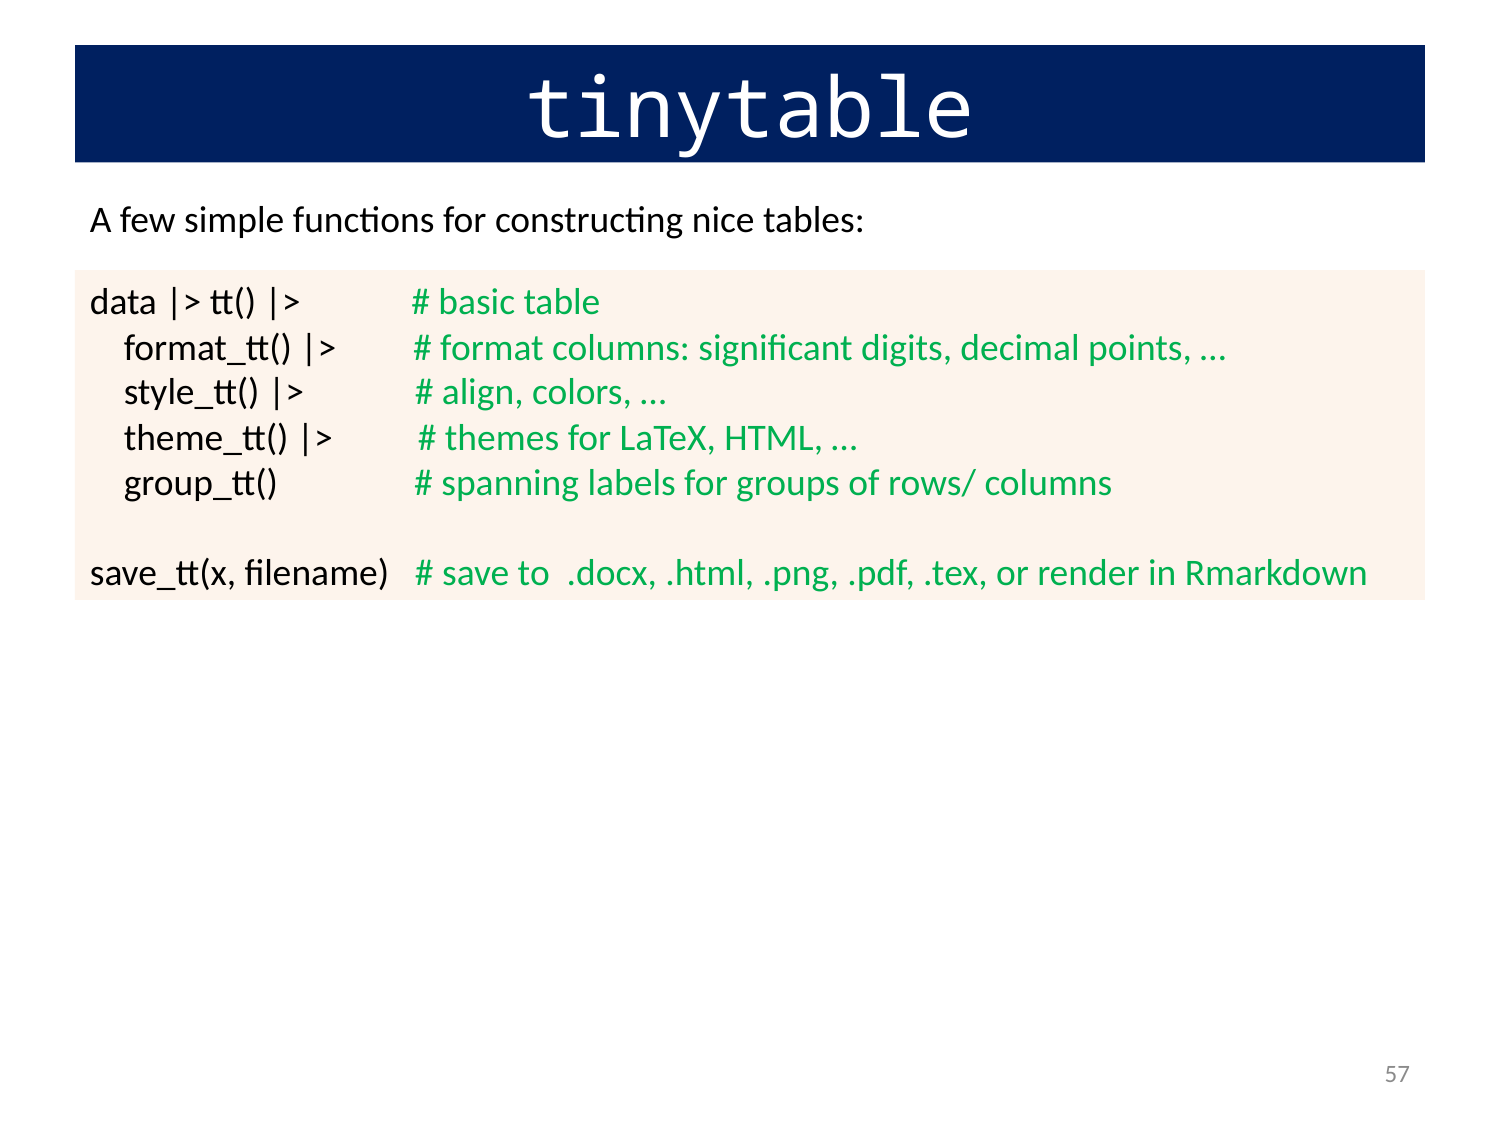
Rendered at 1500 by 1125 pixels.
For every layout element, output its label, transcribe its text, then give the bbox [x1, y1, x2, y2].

text_box A few simple functions for constructing nice tables: [74, 187, 1425, 248]
text_box data |> tt() |> # basic table format_tt() |> # format columns: significant digits, decimal points, … style_tt() |> # align, colors, … theme_tt() |> # themes for LaTeX, HTML, … group_tt() # spanning labels for groups of rows/ columns save_tt(x, filename) # save to .docx, .html, .png, .pdf, .tex, or render in Rmarkdown [74, 270, 1425, 600]
slide_number 57 [1074, 1042, 1425, 1103]
title tinytable [75, 45, 1425, 163]
